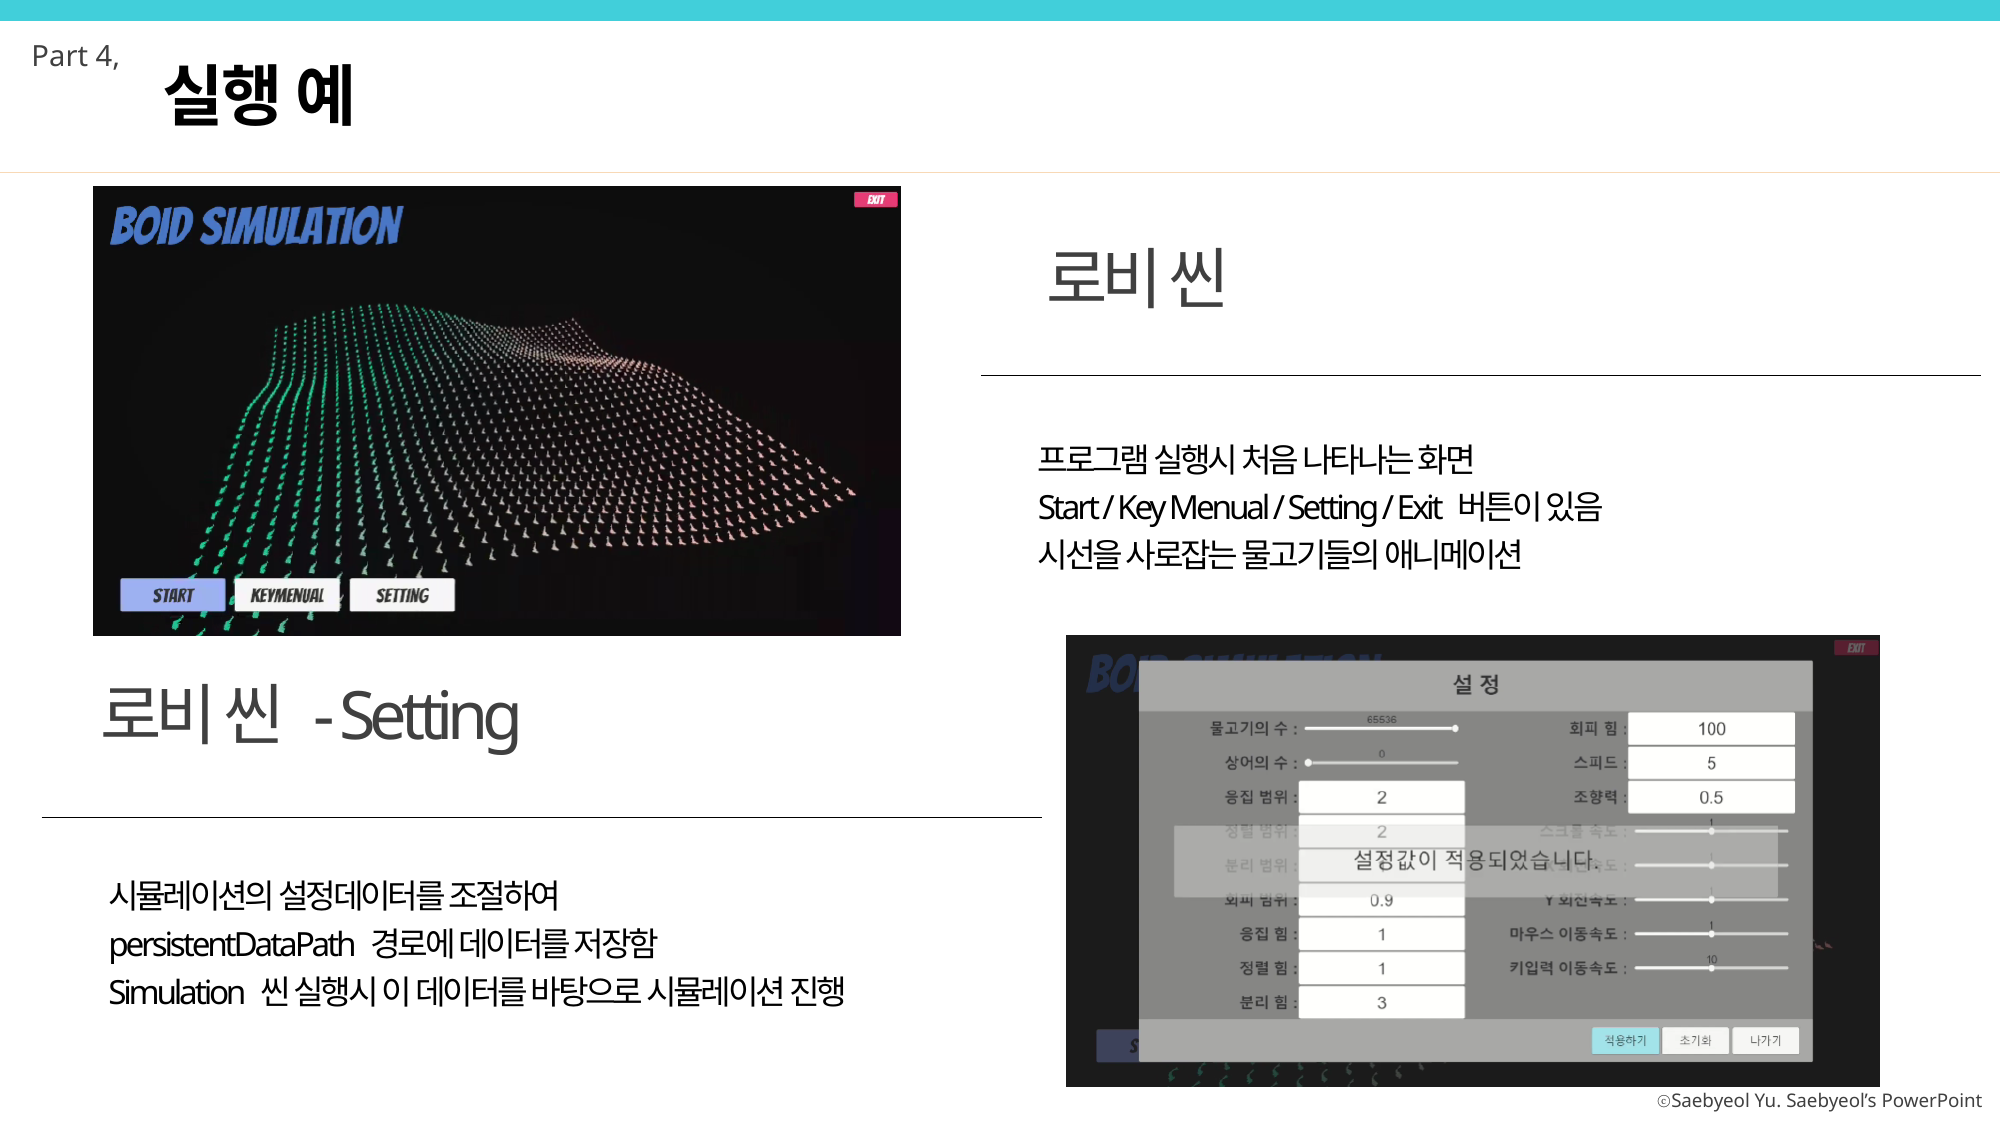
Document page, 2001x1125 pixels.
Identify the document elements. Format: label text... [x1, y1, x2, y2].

text_box Part 4, [16, 29, 300, 80]
picture [93, 186, 901, 636]
text_box 로비 씬 - Setting [85, 665, 539, 761]
text_box 실행 예 [148, 46, 372, 142]
text_box [0, 0, 2000, 22]
text_box 로비 씬 [1031, 229, 1246, 324]
text_box 프로그램 실행시 처음 나타나는 화면 Start / Key Menual / Setting / Exit 버튼이 있음 시선을 사로잡는 물고기들의 애니메이션 [1023, 423, 1857, 582]
picture [1066, 635, 1880, 1088]
text_box 시뮬레이션의 설정데이터를 조절하여 persistentDataPath 경로에 데이터를 저장함 Simulation 씬 실행시 이 데이터를 바탕으로 시뮬레이션 진행 [93, 860, 927, 1019]
